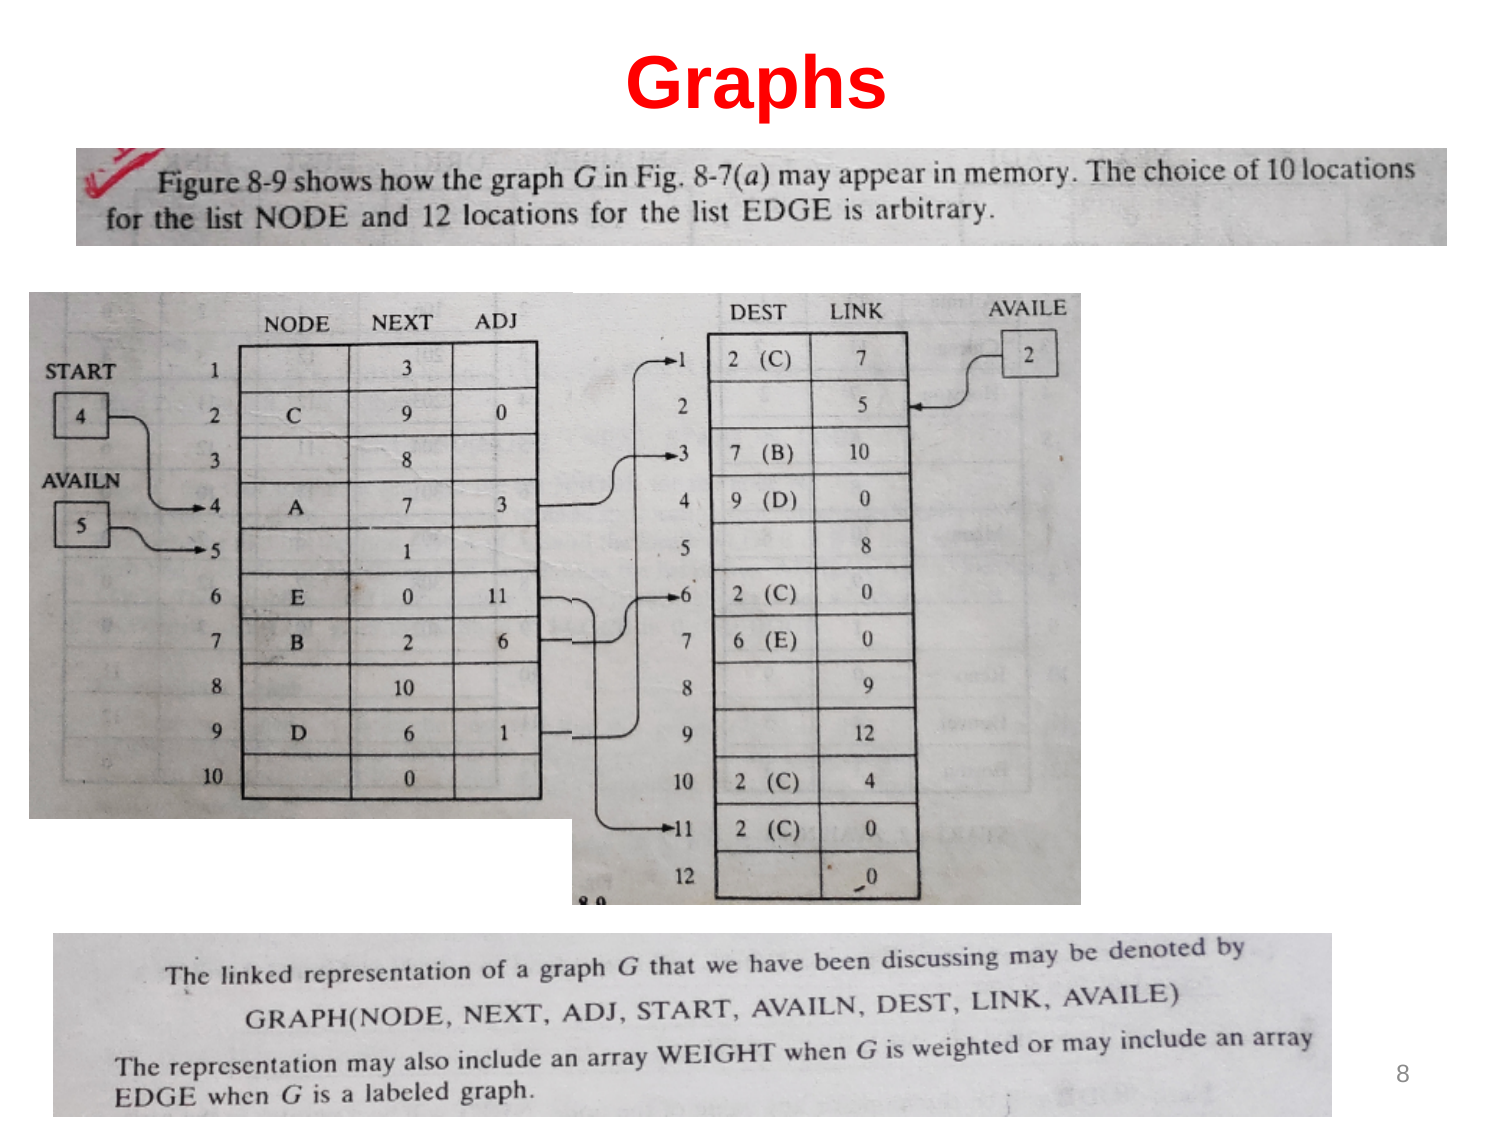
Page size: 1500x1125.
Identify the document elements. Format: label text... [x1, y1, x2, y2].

picture [52, 933, 1332, 1117]
picture [29, 292, 1081, 906]
title Graphs [64, 19, 1449, 138]
slide_number 8 [1335, 1042, 1425, 1103]
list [76, 148, 1448, 247]
